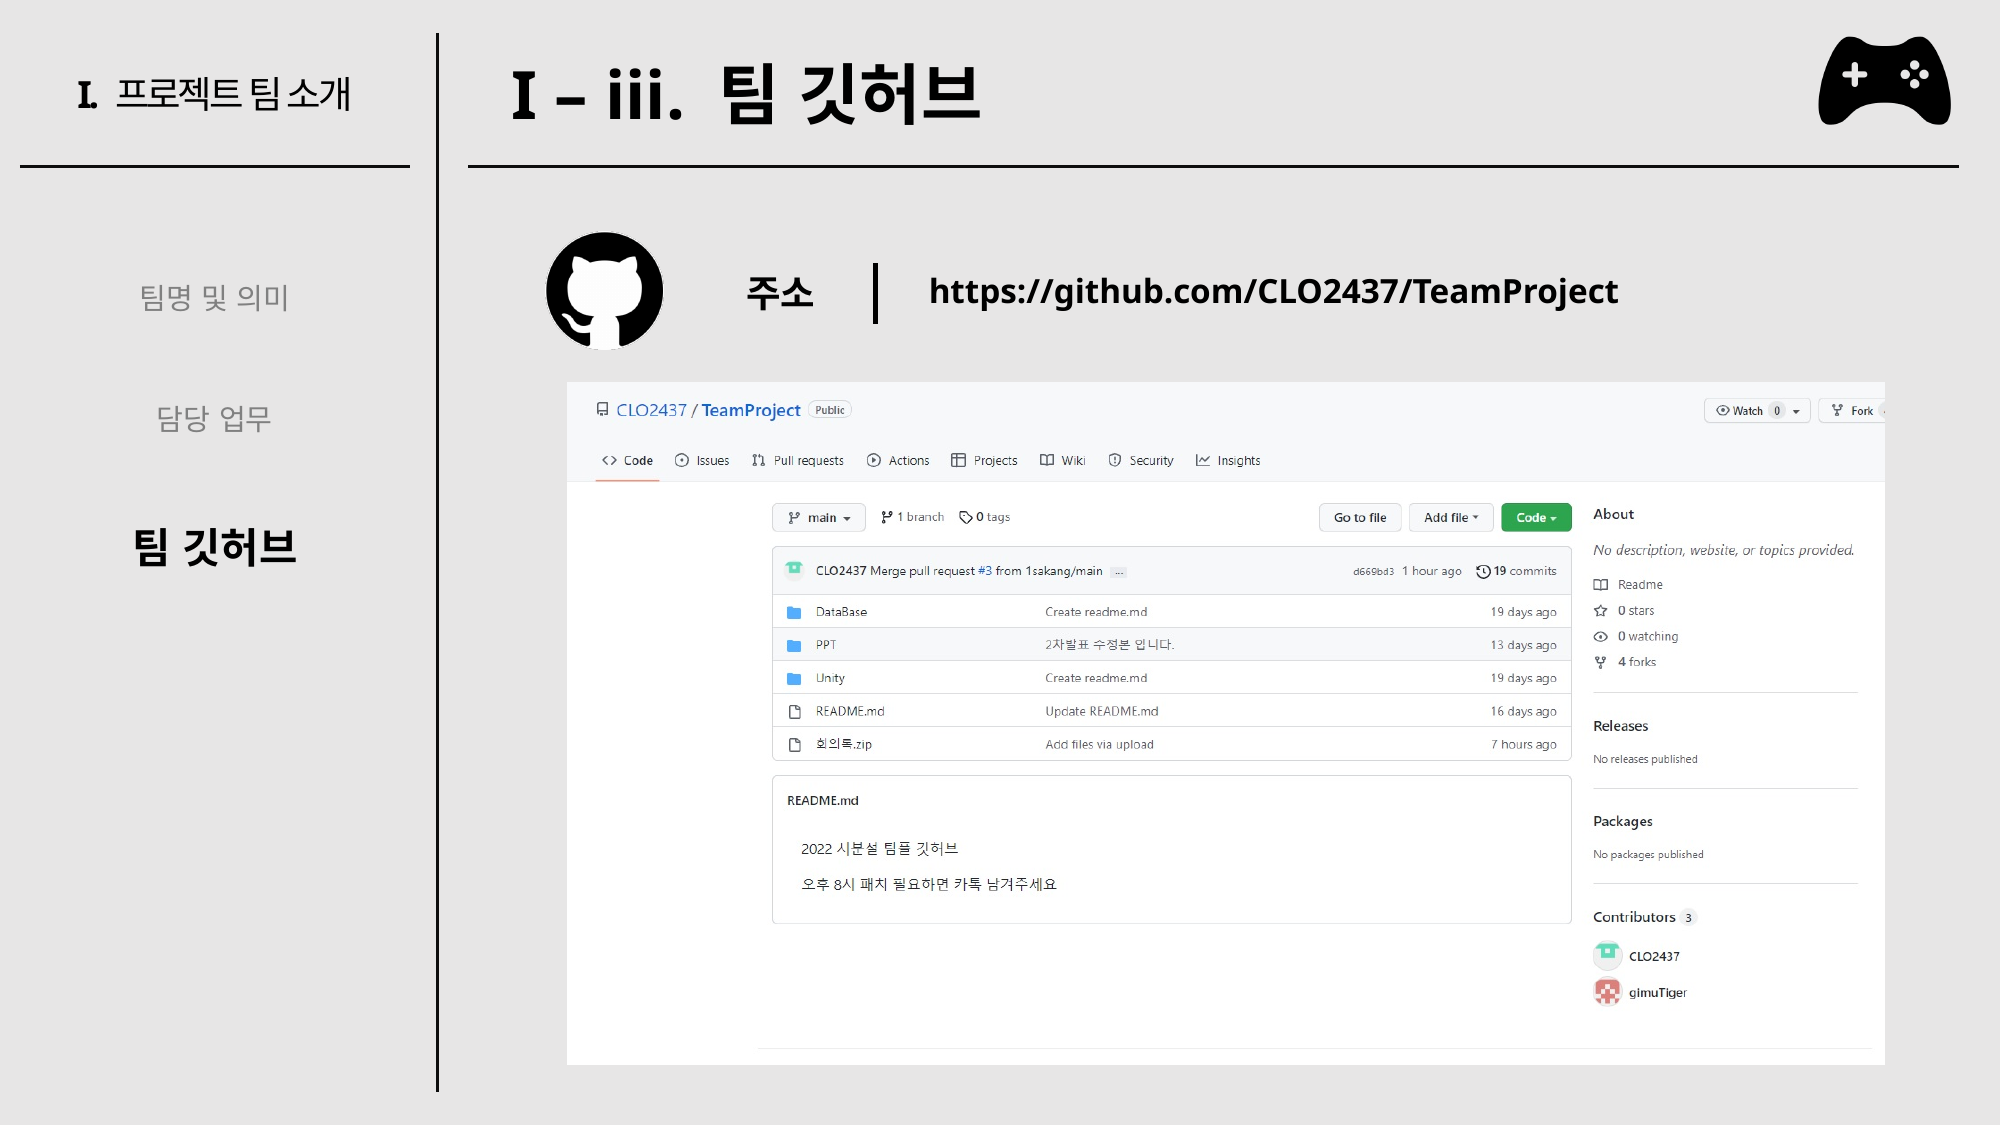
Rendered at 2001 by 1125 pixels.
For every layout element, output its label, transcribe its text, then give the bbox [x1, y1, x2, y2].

text_box I. 프로젝트 팀 소개 [19, 63, 411, 123]
picture [567, 382, 1885, 1065]
text_box I – iii. 팀 깃허브 [496, 45, 1809, 141]
text_box 팀 깃허브 [19, 514, 411, 580]
text_box 주소 [673, 262, 888, 323]
text_box 담당 업무 [19, 393, 411, 444]
text_box https://github.com/CLO2437/TeamProject [914, 262, 1722, 318]
picture [1809, 5, 1960, 156]
picture [545, 231, 664, 350]
text_box 팀명 및 의미 [19, 272, 411, 323]
